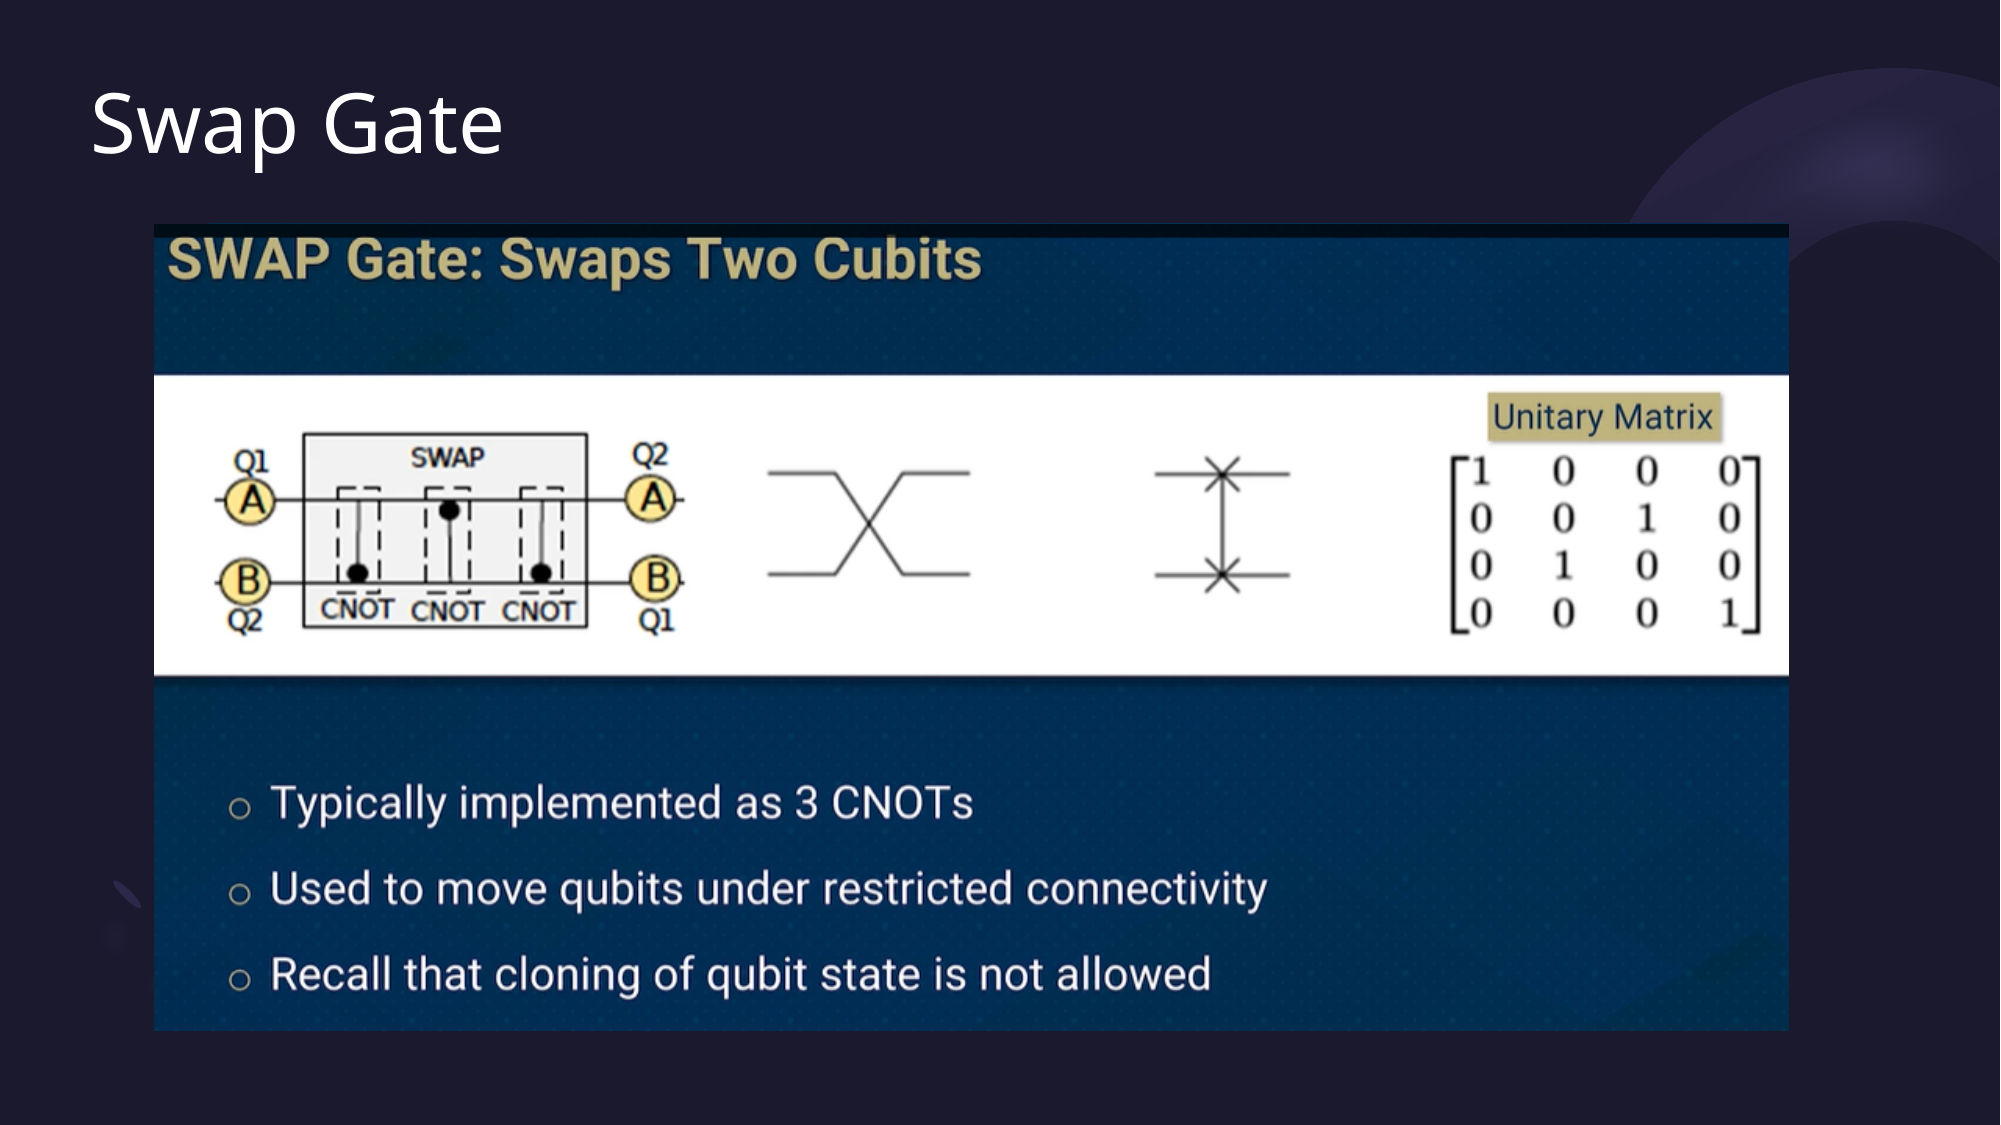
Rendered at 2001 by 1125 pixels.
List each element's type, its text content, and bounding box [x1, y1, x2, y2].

picture [154, 223, 1789, 1031]
title Swap Gate [90, 81, 1397, 320]
